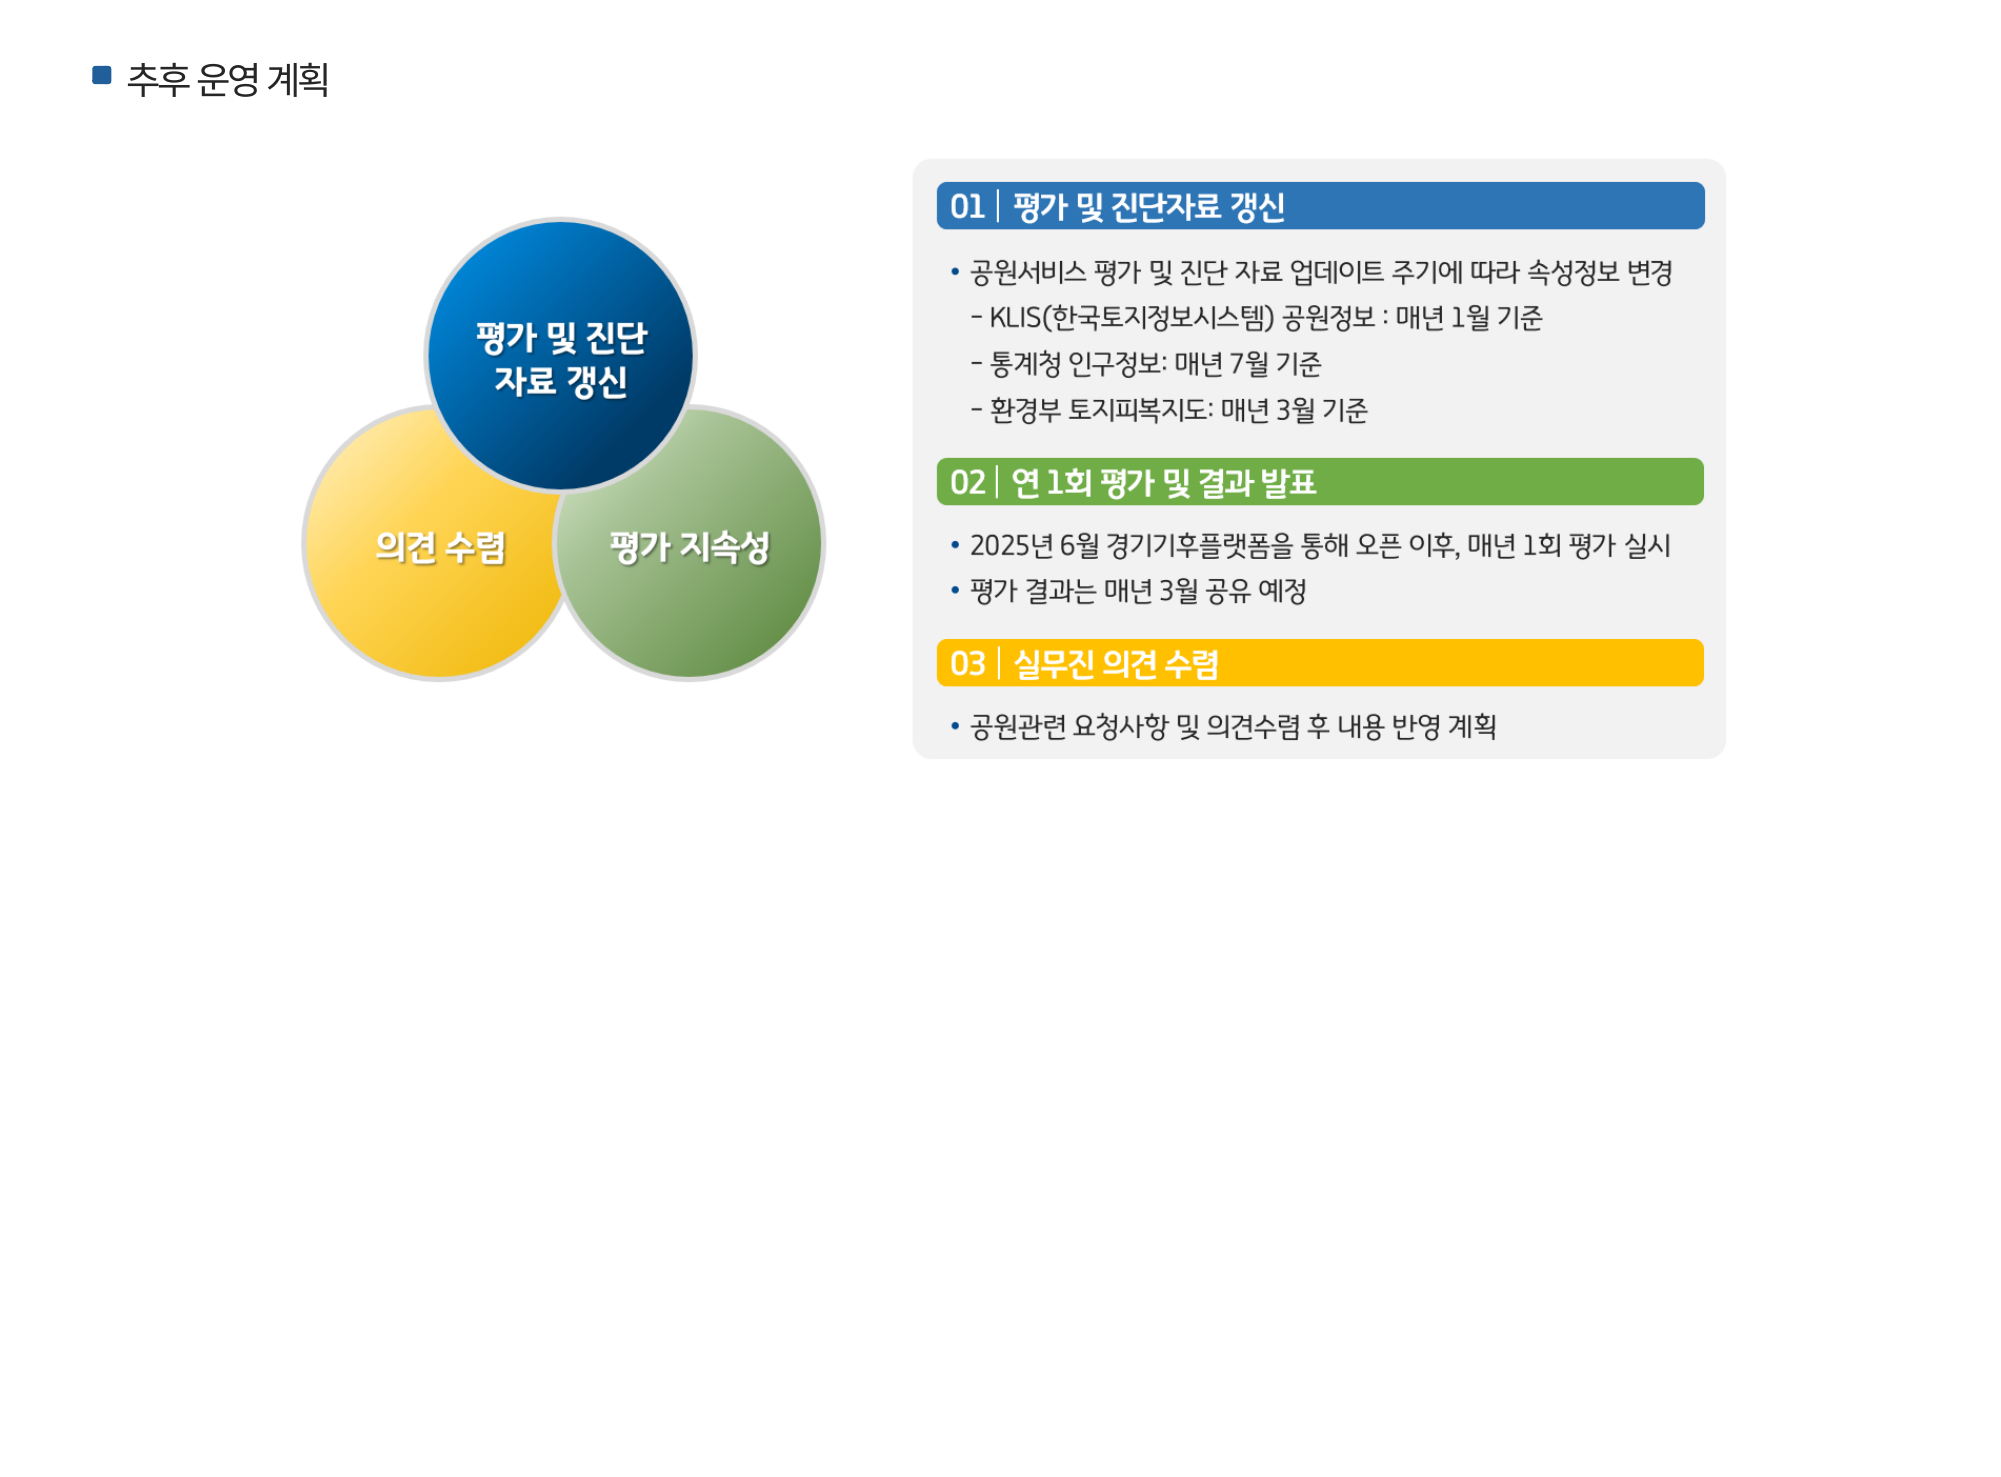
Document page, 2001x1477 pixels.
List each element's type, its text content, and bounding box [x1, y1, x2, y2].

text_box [91, 65, 112, 85]
picture [236, 143, 1764, 818]
text_box 추후 운영 계획 [111, 27, 439, 110]
